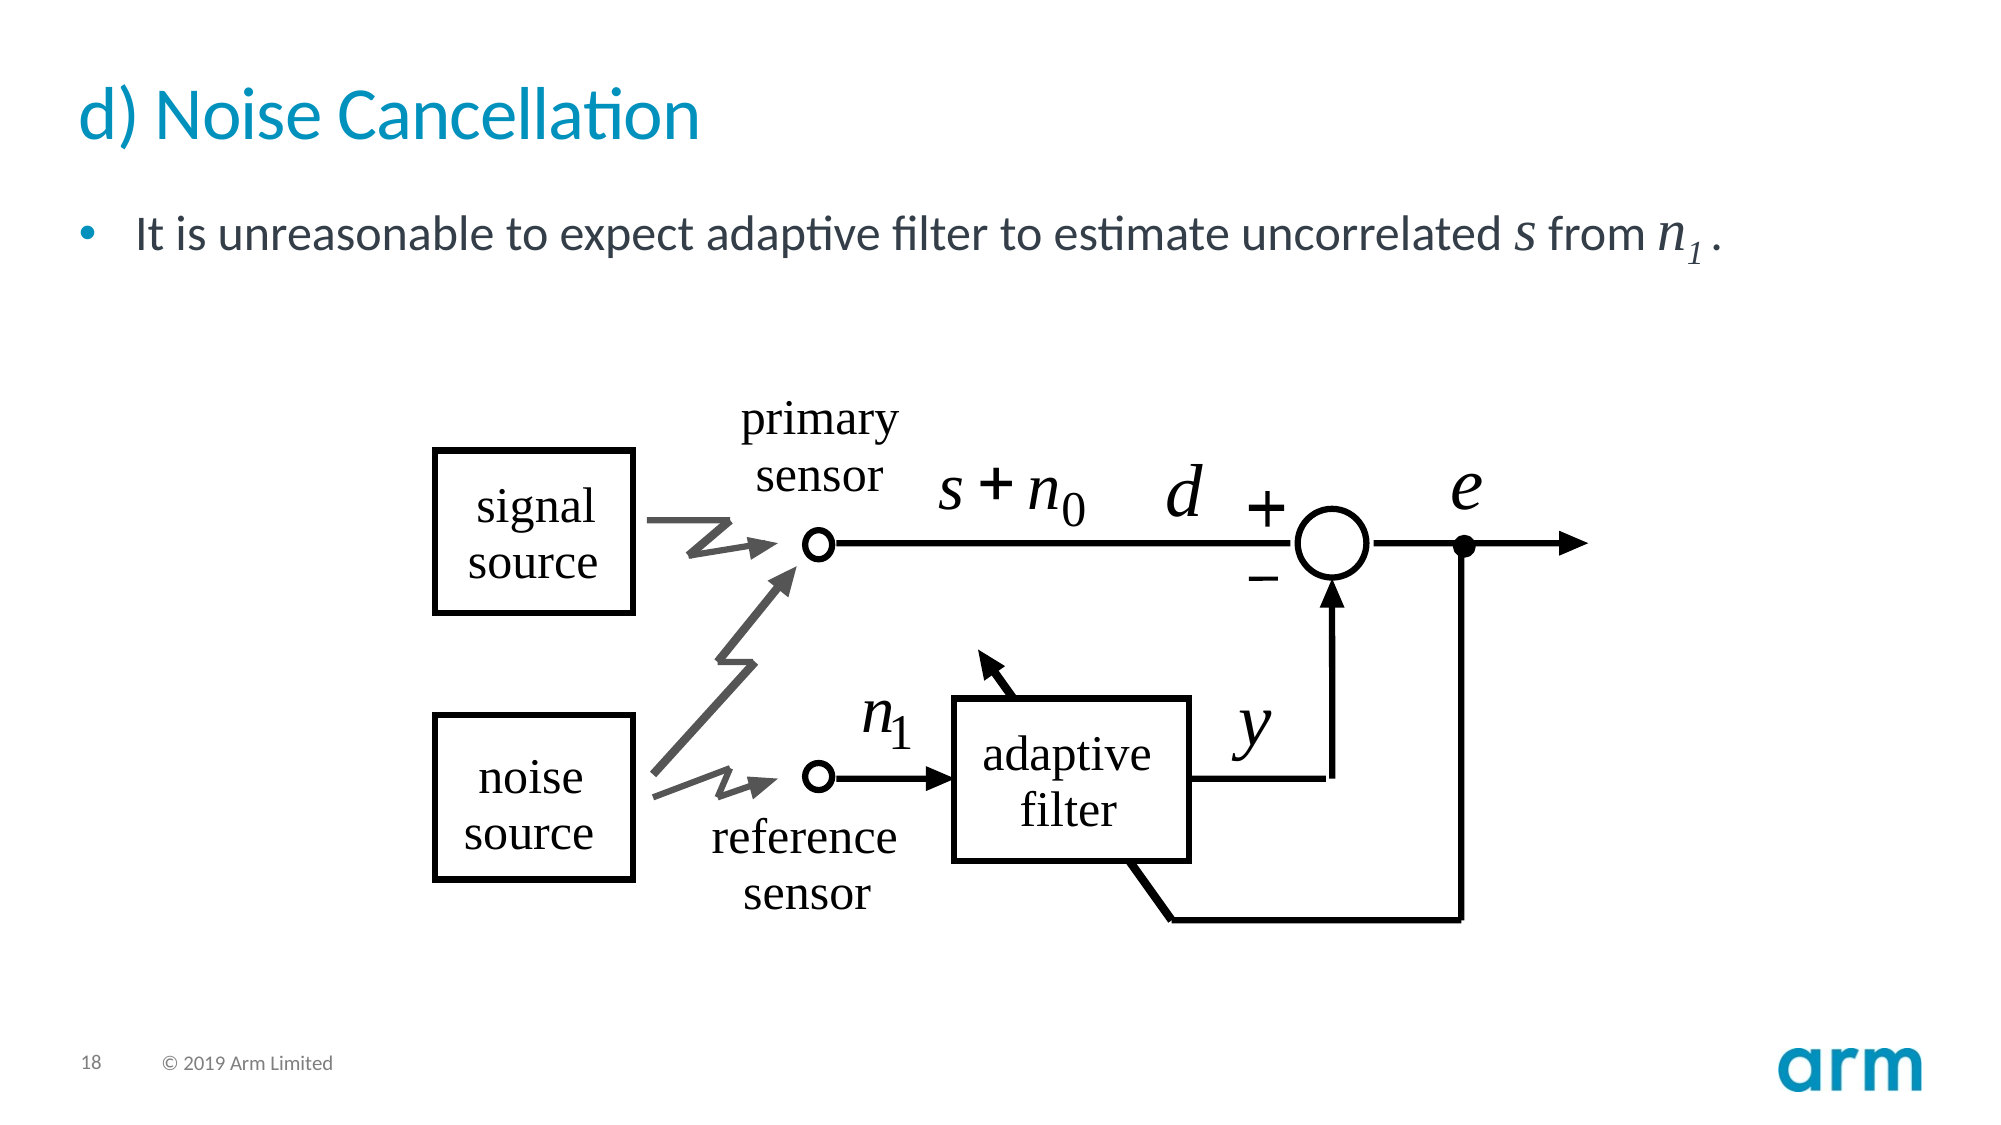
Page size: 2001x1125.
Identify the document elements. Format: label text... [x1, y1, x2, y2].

picture [1788, 1056, 1812, 1083]
title d) Noise Cancellation [78, 78, 1922, 186]
picture [1889, 1048, 1903, 1053]
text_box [432, 384, 1607, 944]
picture [1911, 1048, 1922, 1062]
picture [1803, 1048, 1922, 1092]
picture [1778, 1072, 1794, 1092]
list It is unreasonable to expect adaptive filter to estimate uncorrelated s from n1 . [78, 192, 1922, 1004]
picture [1778, 1048, 1794, 1067]
